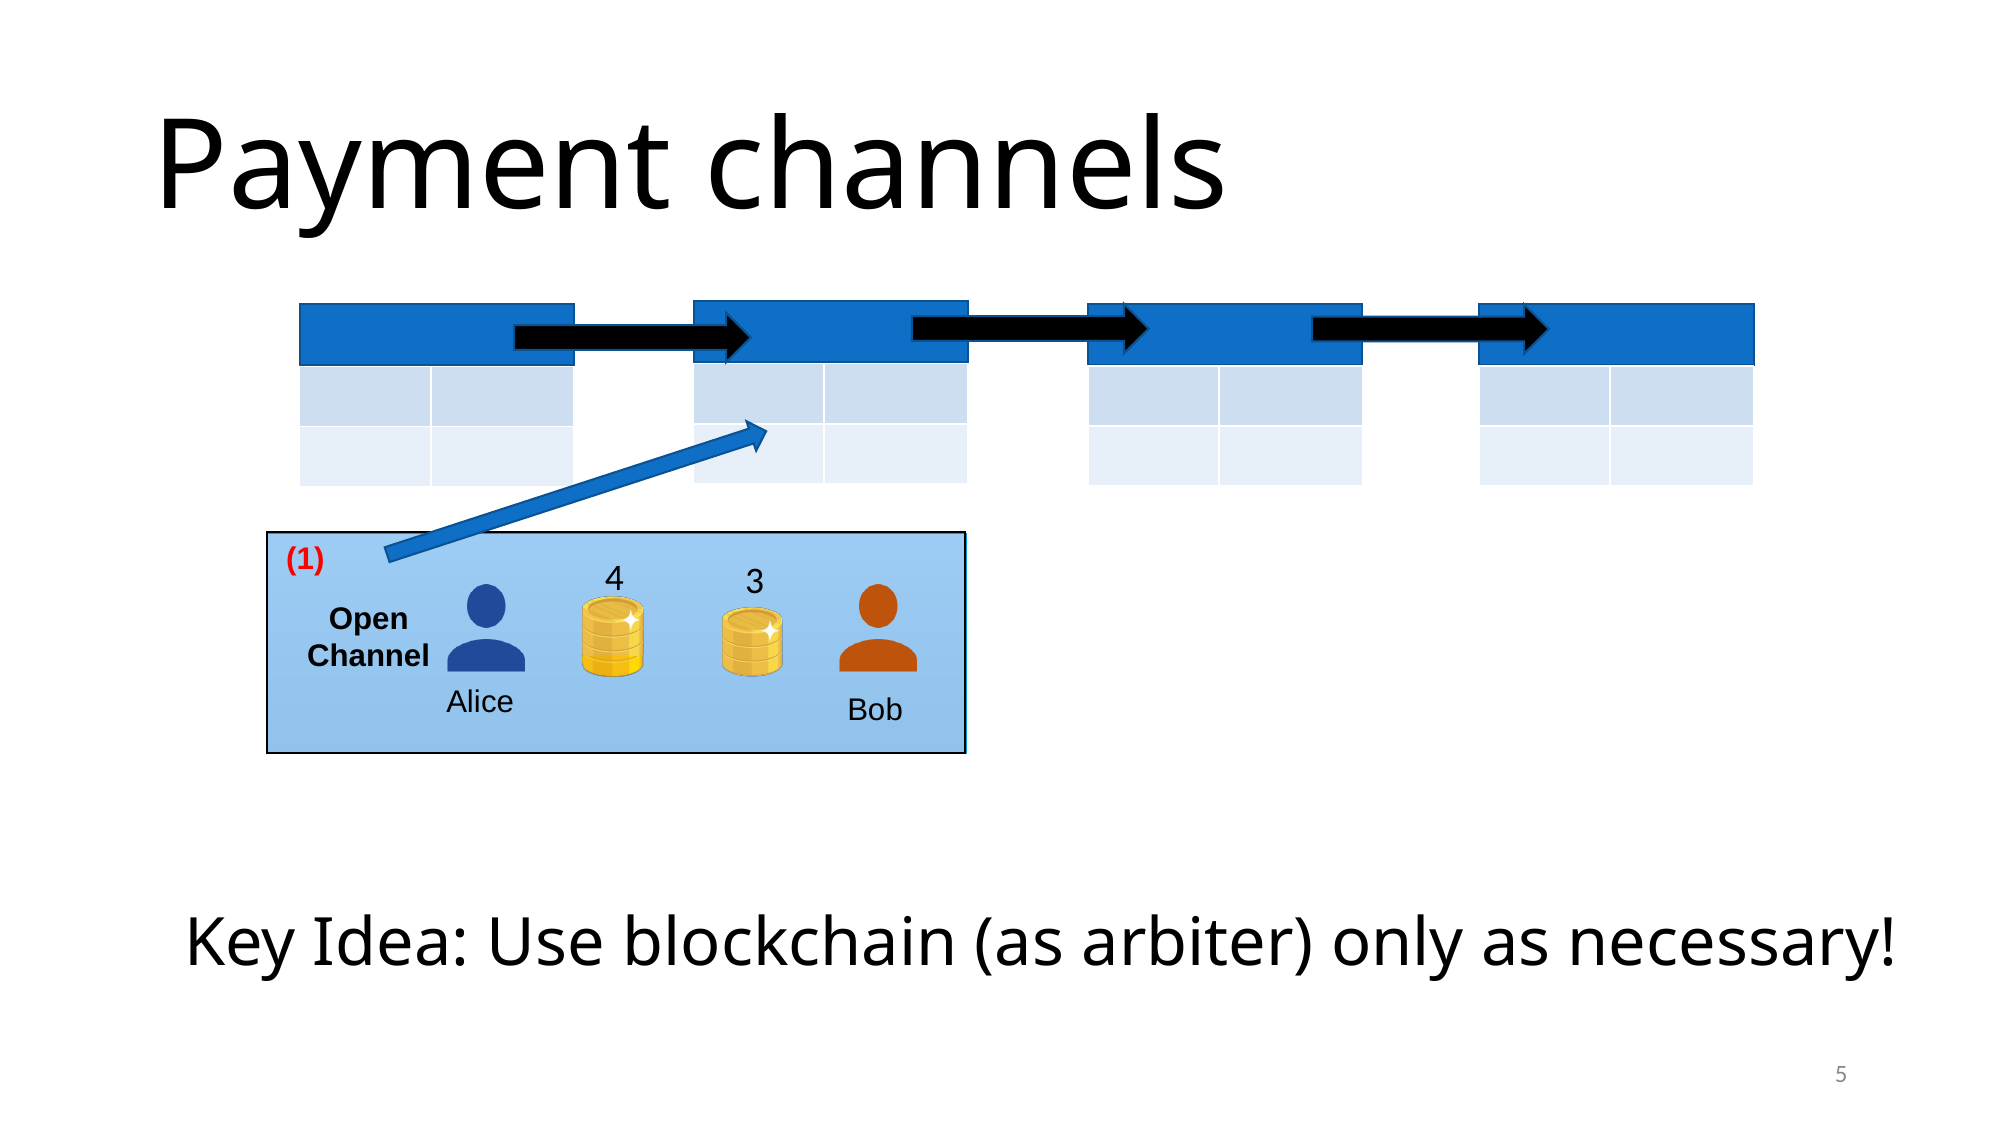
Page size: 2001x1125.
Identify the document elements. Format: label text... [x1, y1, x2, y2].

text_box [579, 595, 647, 679]
text_box [910, 301, 1151, 356]
table_cell [1480, 427, 1609, 485]
text_box [693, 300, 969, 363]
title Payment channels [137, 59, 1863, 278]
table_header [694, 364, 823, 423]
text_box [434, 419, 768, 530]
table_header [1611, 367, 1753, 425]
table_cell [1089, 427, 1218, 485]
table_header [1220, 367, 1362, 425]
text_box Key Idea: Use blockchain (as arbiter) only as necessary! [169, 891, 1914, 987]
text_box [513, 310, 753, 365]
slide_number 5 [1412, 1042, 1863, 1103]
table_header [1480, 367, 1609, 425]
text_box [1478, 303, 1755, 366]
table_header [1089, 367, 1218, 425]
text_box [1311, 301, 1551, 357]
table_header [825, 364, 967, 423]
text_box [1087, 303, 1363, 365]
text_box [299, 303, 575, 366]
table_header [432, 367, 573, 426]
table_cell [694, 425, 823, 483]
table_cell [1220, 427, 1362, 485]
table_header [300, 367, 430, 426]
table_cell [300, 427, 430, 486]
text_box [267, 530, 966, 754]
table_cell [825, 425, 967, 483]
table_cell [432, 427, 573, 486]
table_cell [1611, 427, 1753, 485]
